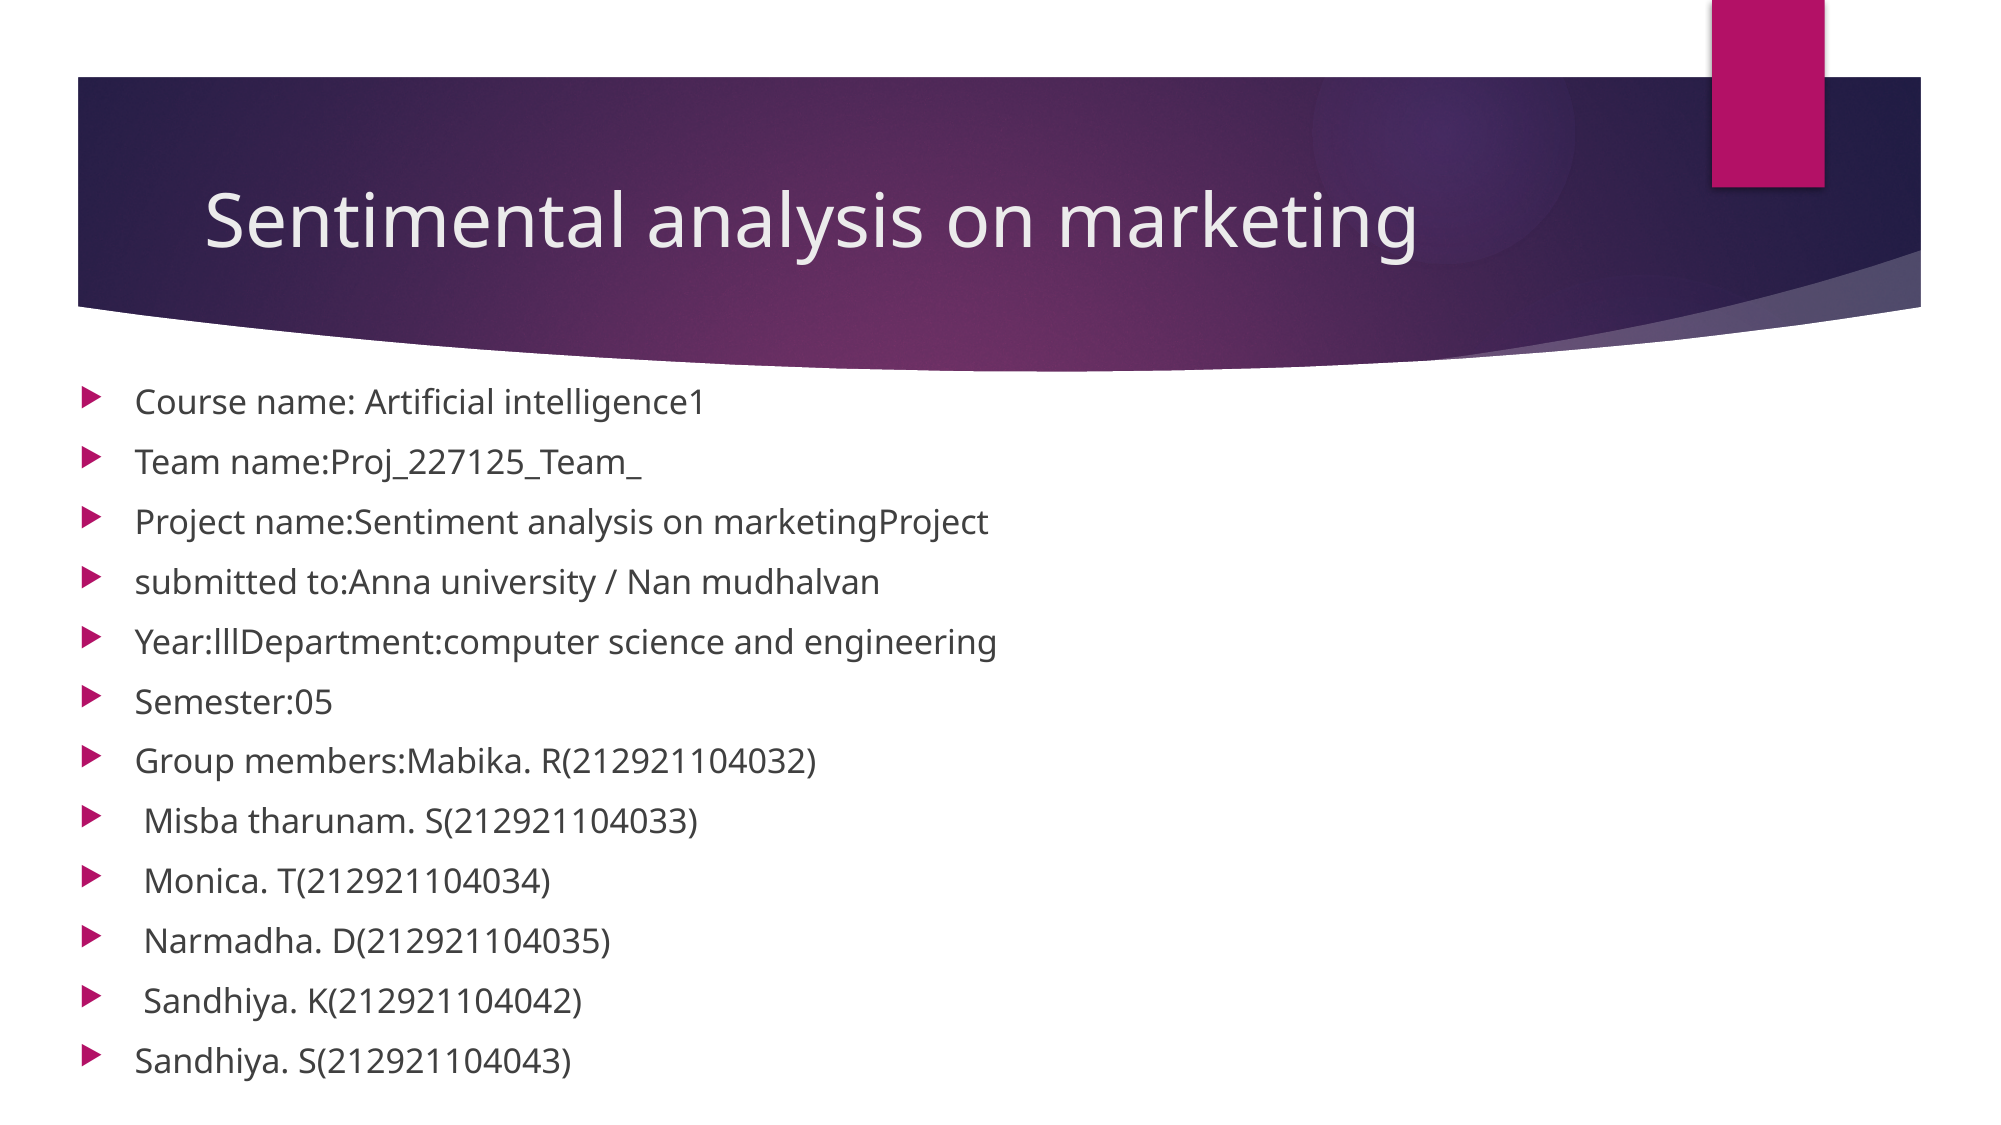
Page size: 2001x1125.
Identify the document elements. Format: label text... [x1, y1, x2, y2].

title Sentimental analysis on marketing [189, 159, 1627, 276]
list Course name: Artificial intelligence1 Team name:Proj_227125_Team_ Project name:Sentiment analysis on marketingProject submitted to:Anna university / Nan mudhalvan Year:lllDepartment:computer science and engineering Semester:05 Group members:Mabika. R(212921104032) Misba tharunam. S(212921104033) Monica. T(212921104034) Narmadha. D(212921104035) Sandhiya. K(212921104042) Sandhiya. S(212921104043) [64, 373, 1969, 1089]
